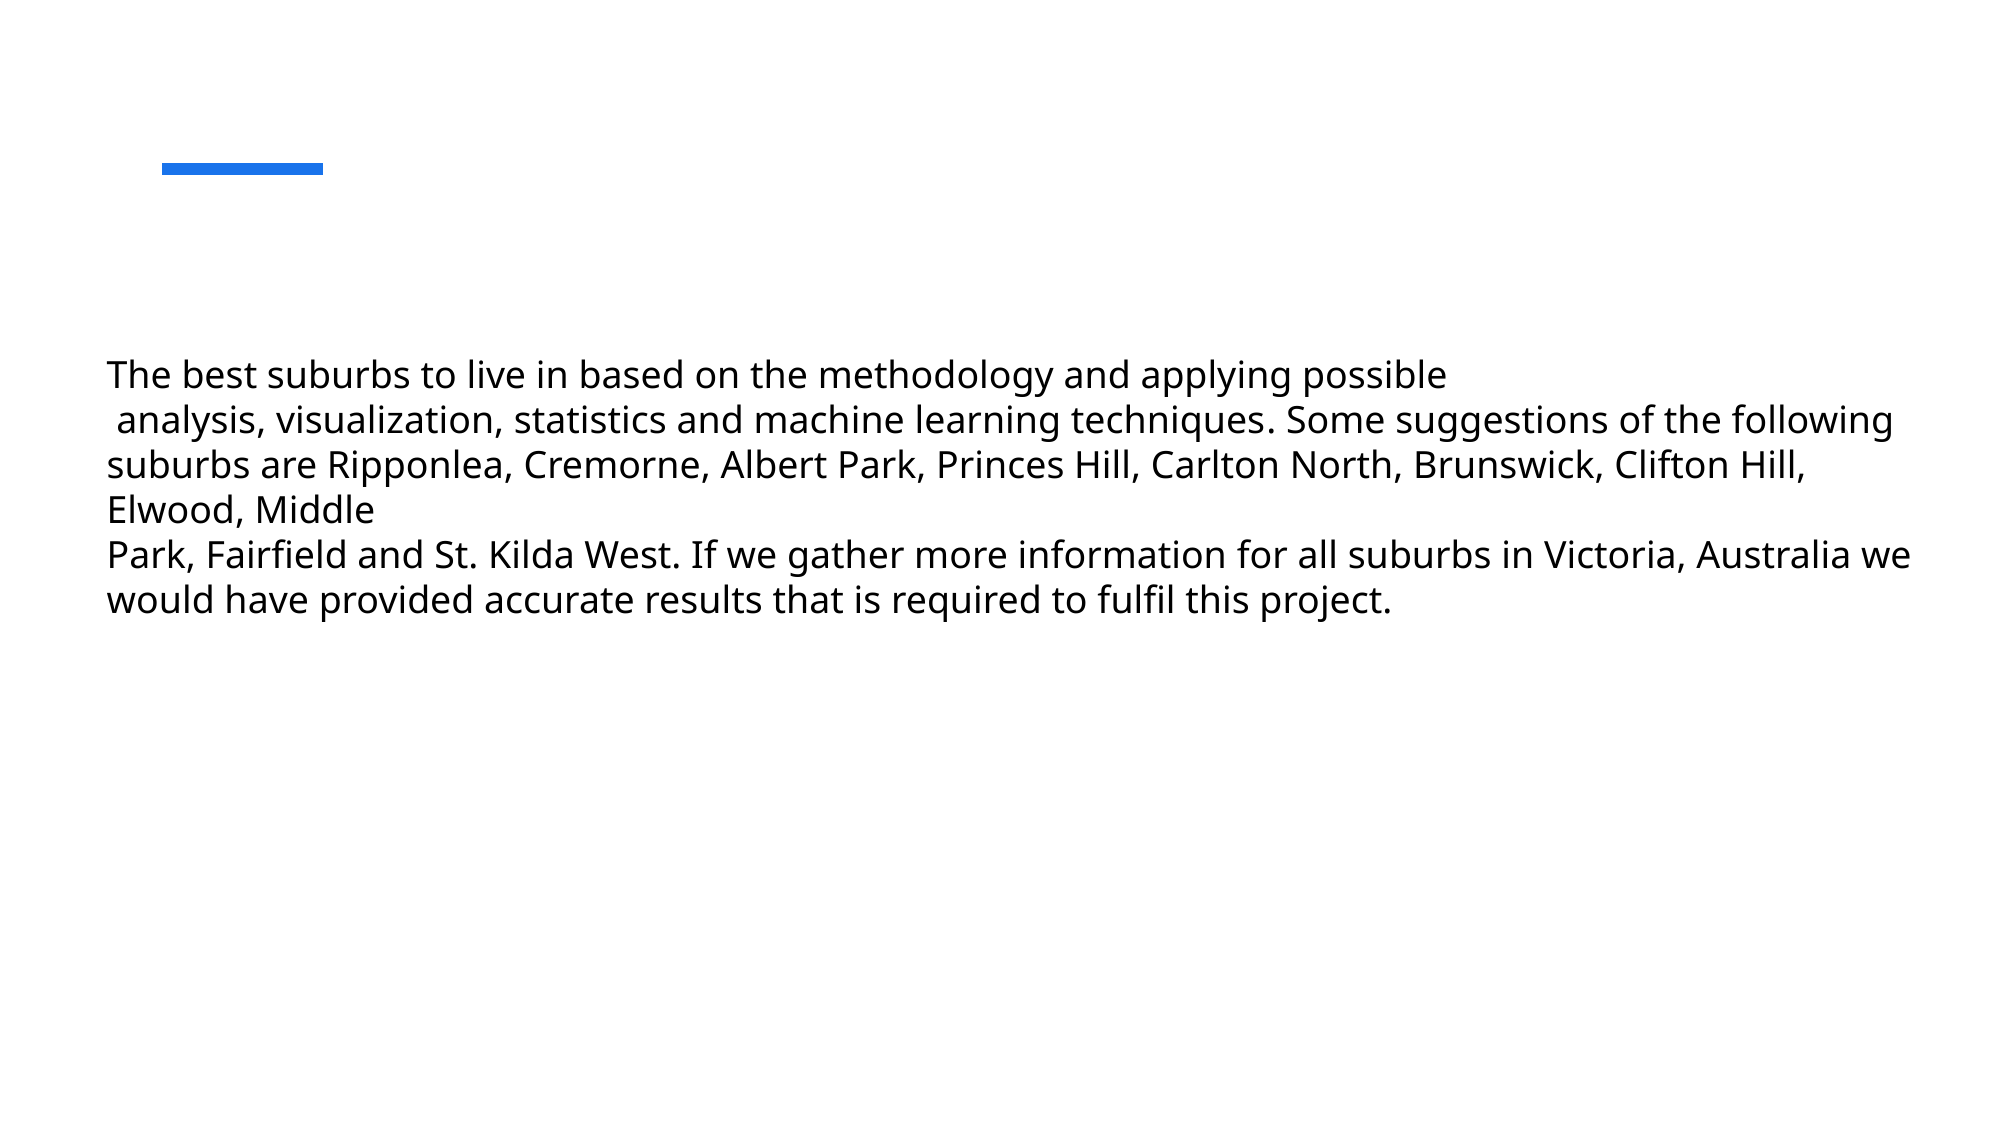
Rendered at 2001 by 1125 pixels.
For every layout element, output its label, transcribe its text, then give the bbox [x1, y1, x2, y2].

text_box The best suburbs to live in based on the methodology and applying possible analysis, visualization, statistics and machine learning techniques. Some suggestions of the following suburbs are Ripponlea, Cremorne, Albert Park, Princes Hill, Carlton North, Brunswick, Clifton Hill, Elwood, Middle Park, Fairfield and St. Kilda West. If we gather more information for all suburbs in Victoria, Australia we would have provided accurate results that is required to fulfil this project. [91, 343, 1956, 629]
